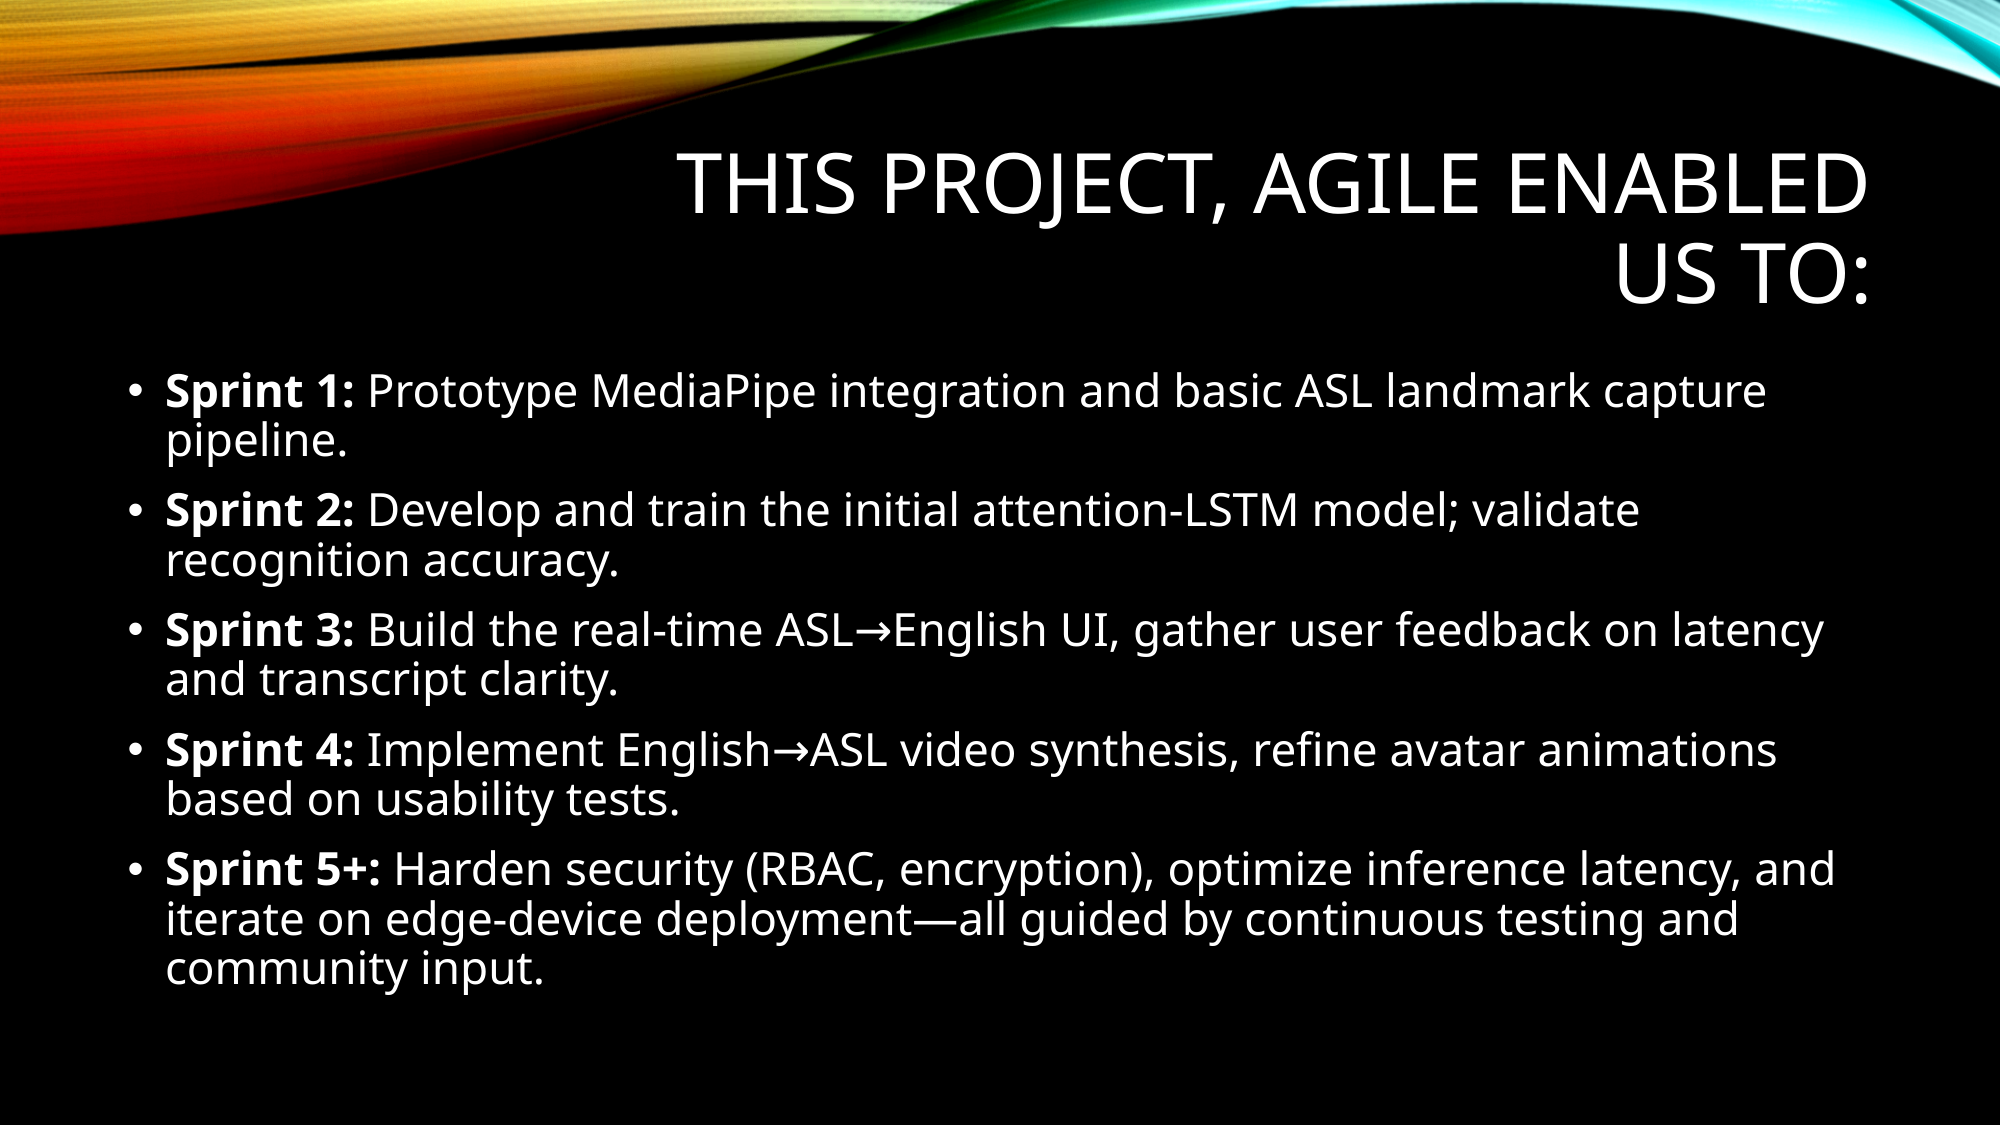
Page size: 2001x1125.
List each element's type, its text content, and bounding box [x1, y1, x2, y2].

picture [0, 0, 2000, 237]
title In This Project, Agile Enabled Us To: [474, 125, 1888, 338]
list Sprint 1: Prototype MediaPipe integration and basic ASL landmark capture pipeline. Sprint 2: Develop and train the initial attention-LSTM model; validate recognition accuracy. Sprint 3: Build the real-time ASL→English UI, gather user feedback on latency and transcript clarity. Sprint 4: Implement English→ASL video synthesis, refine avatar animations based on usability tests. Sprint 5+: Harden security (RBAC, encryption), optimize inference latency, and iterate on edge-device deployment—all guided by continuous testing and community input. [112, 360, 1888, 1021]
